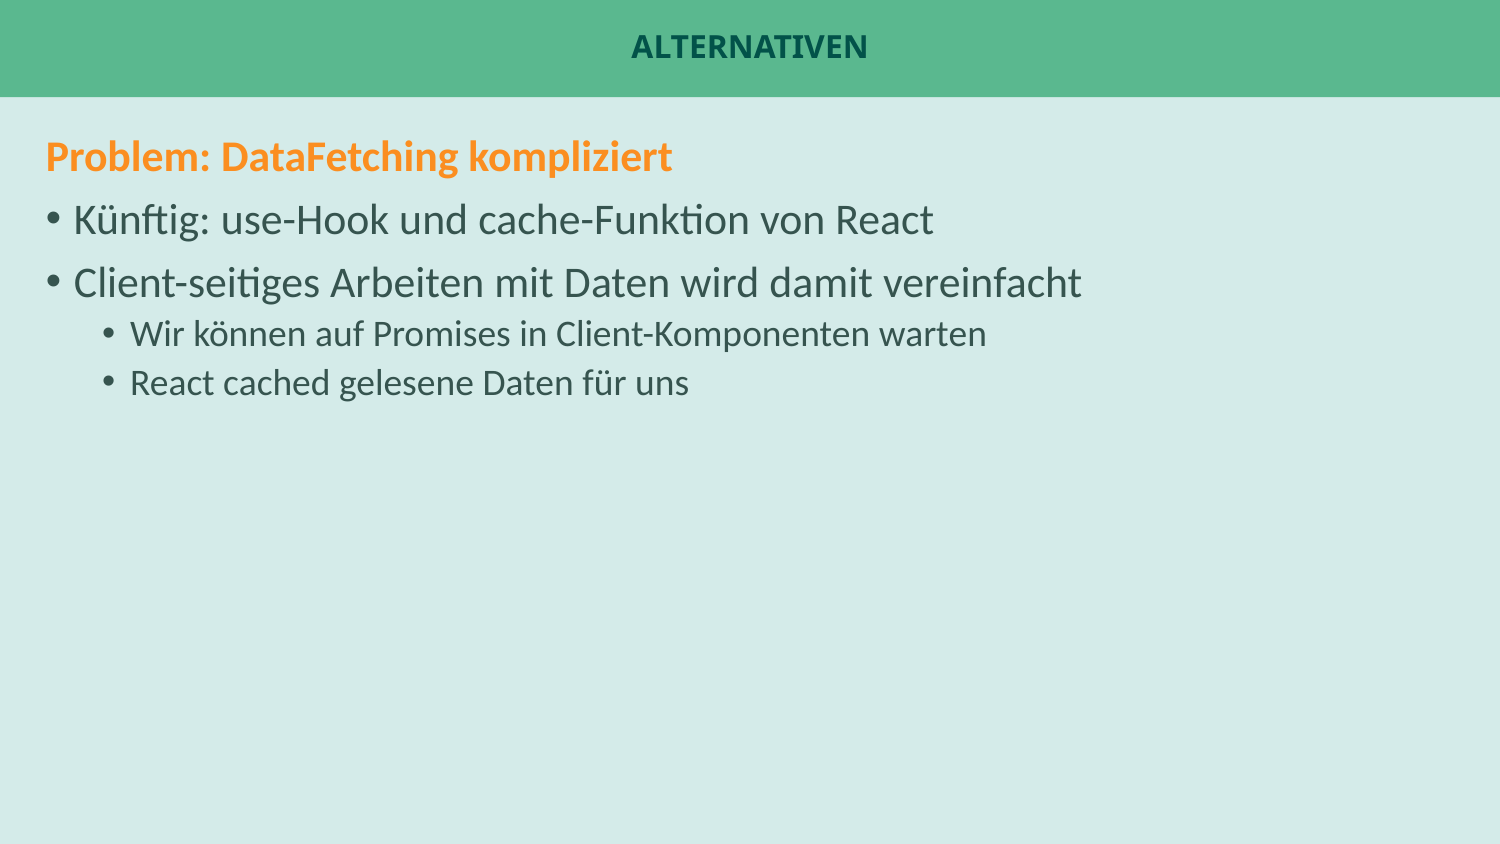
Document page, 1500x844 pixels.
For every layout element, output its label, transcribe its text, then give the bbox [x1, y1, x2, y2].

list Problem: DataFetching kompliziert Künftig: use-Hook und cache-Funktion von React Client-seitiges Arbeiten mit Daten wird damit vereinfacht Wir können auf Promises in Client-Komponenten warten React cached gelesene Daten für uns [30, 126, 1470, 782]
title Alternativen [0, 0, 1500, 98]
